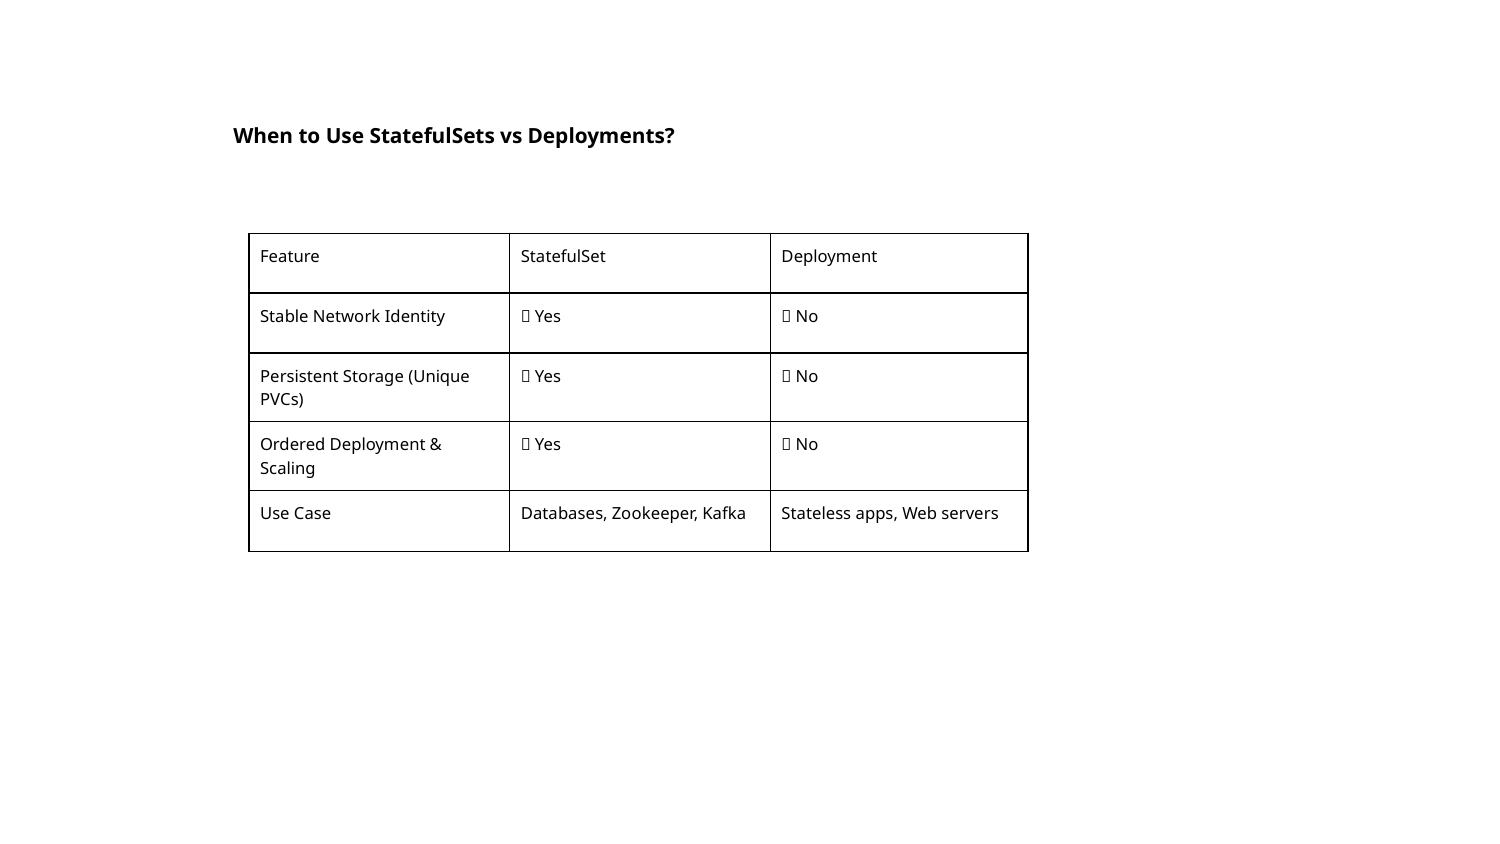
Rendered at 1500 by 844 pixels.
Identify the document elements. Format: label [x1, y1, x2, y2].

table_cell [250, 354, 509, 421]
table_cell [771, 491, 1027, 551]
table_cell [510, 422, 770, 490]
table_cell [250, 422, 509, 490]
table_cell [771, 422, 1027, 490]
table_cell [510, 294, 770, 352]
text_box [204, 117, 704, 148]
table_cell [510, 491, 770, 551]
table_cell [510, 354, 770, 421]
table_header [771, 234, 1027, 292]
table_header [510, 234, 770, 292]
table_cell [771, 354, 1027, 421]
table_header [250, 234, 509, 292]
table_cell [771, 294, 1027, 352]
table_cell [250, 491, 509, 551]
table_cell [250, 294, 509, 352]
